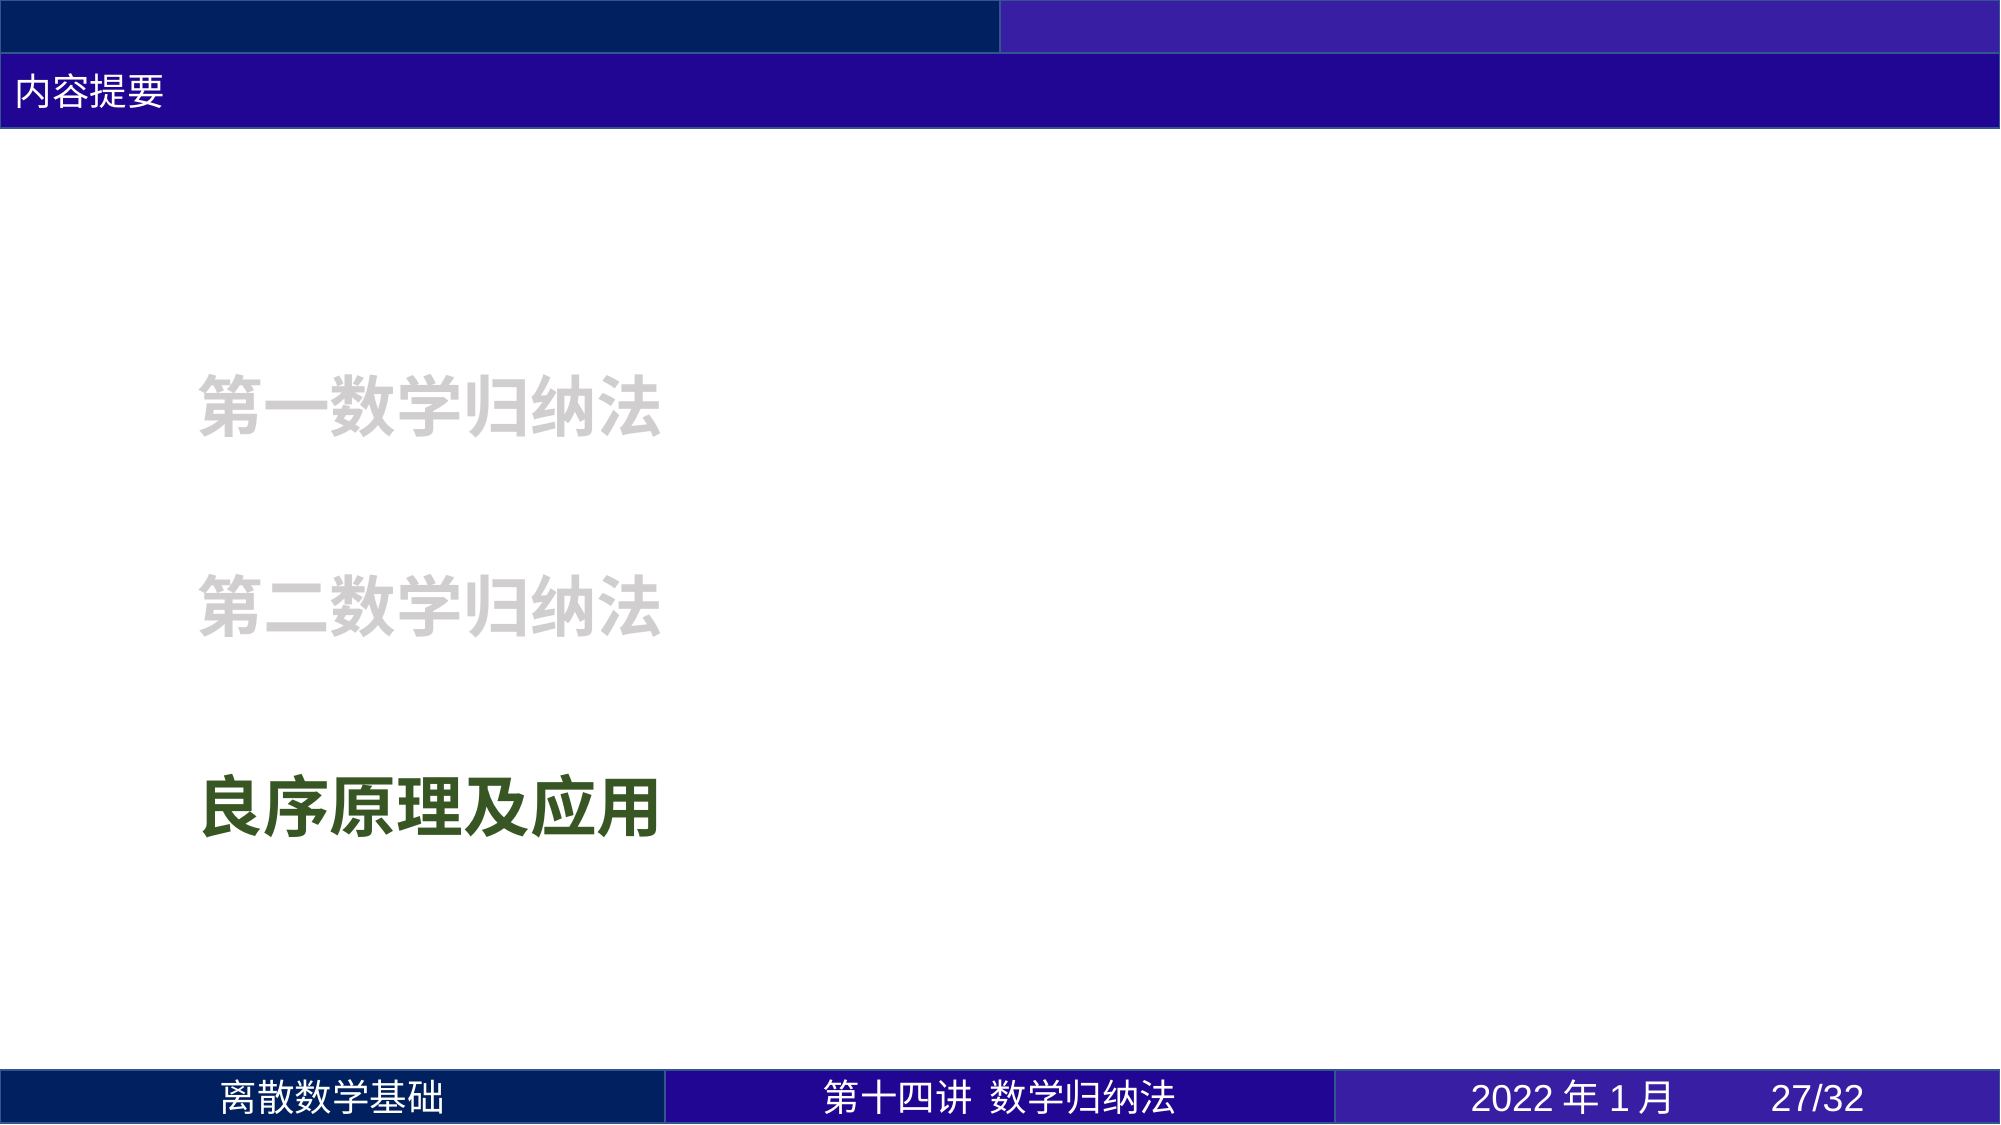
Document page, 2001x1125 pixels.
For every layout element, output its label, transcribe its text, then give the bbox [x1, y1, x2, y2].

text_box 2022年1月 27/32 [1334, 1069, 2000, 1124]
text_box [999, 0, 2000, 52]
text_box 第十四讲 数学归纳法 [664, 1069, 1334, 1124]
text_box [0, 0, 999, 52]
text_box 第一数学归纳法 第二数学归纳法 良序原理及应用 [181, 237, 959, 852]
text_box 离散数学基础 [0, 1069, 664, 1124]
text_box 内容提要 [0, 52, 2000, 129]
